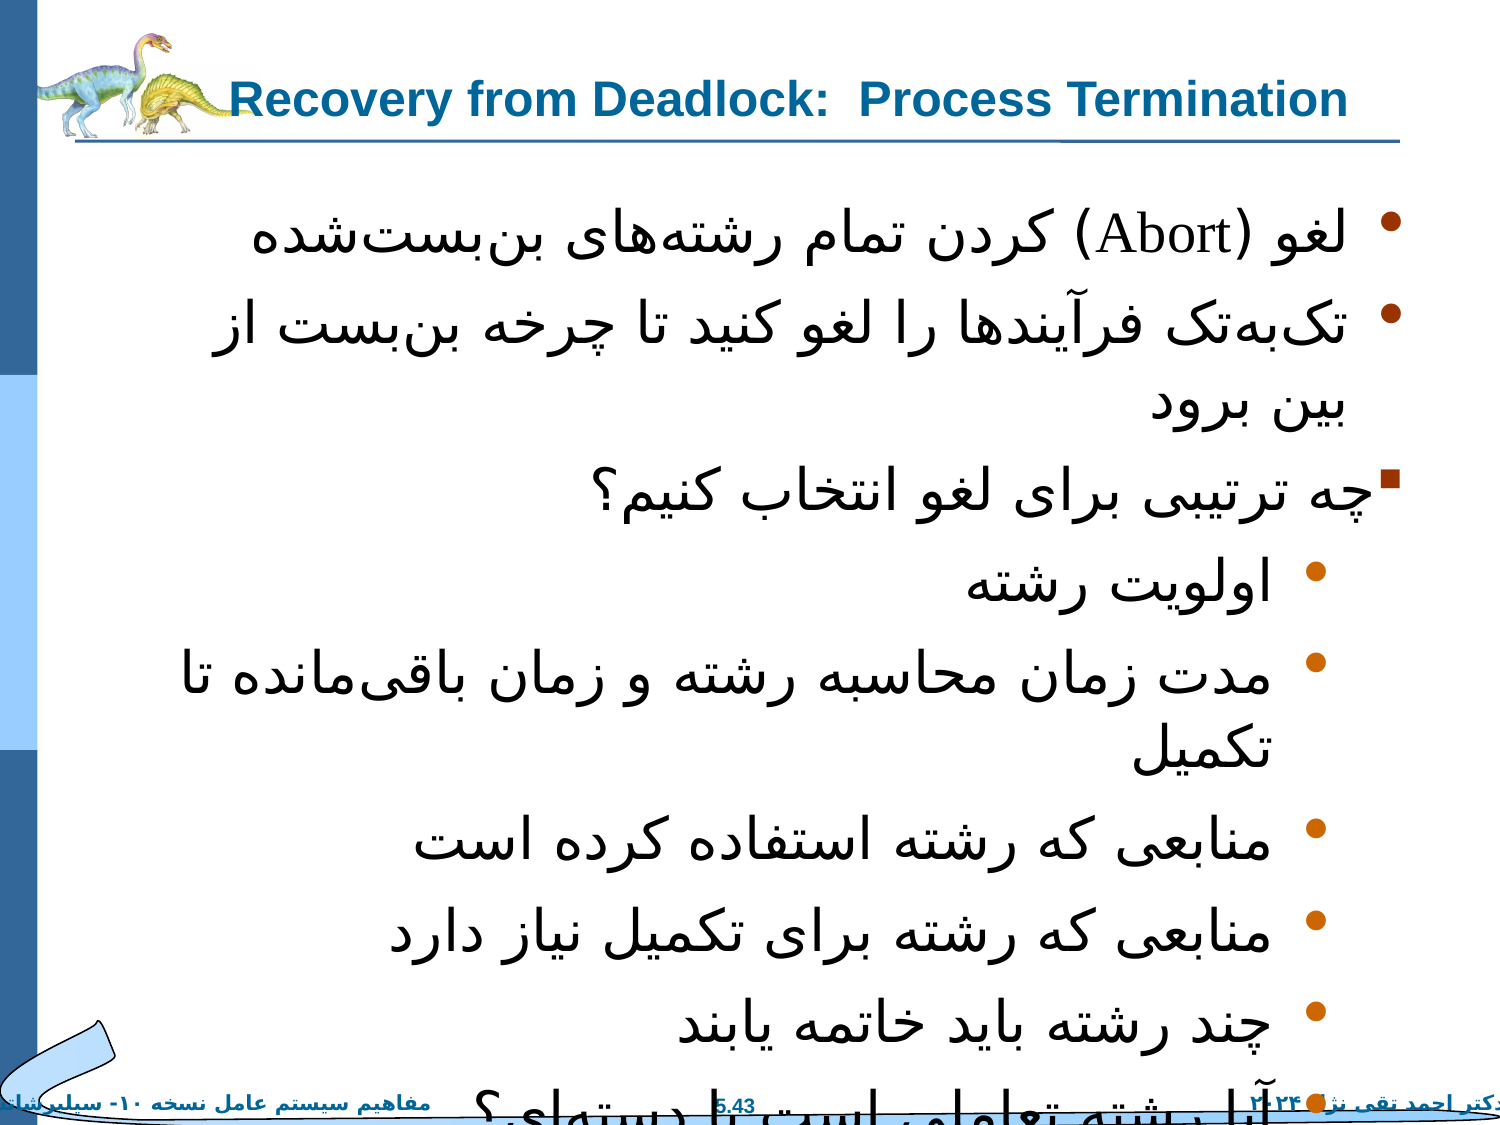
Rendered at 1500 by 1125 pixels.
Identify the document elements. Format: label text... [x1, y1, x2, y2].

picture [38, 20, 258, 151]
list لغو (Abort) کردن تمام رشته‌های بن‌بست‌شده تک‌به‌تک فرآیندها را لغو کنید تا چرخه بن‌بست از بین برود چه ترتیبی برای لغو انتخاب کنیم؟ اولویت رشته مدت زمان محاسبه رشته و زمان باقی‌مانده تا تکمیل منابعی که رشته استفاده کرده است منابعی که رشته برای تکمیل نیاز دارد چند رشته باید خاتمه یابند آیا رشته تعاملی است یا دسته‌ای؟ [158, 181, 1421, 925]
title Recovery from Deadlock: Process Termination [84, 58, 1494, 134]
